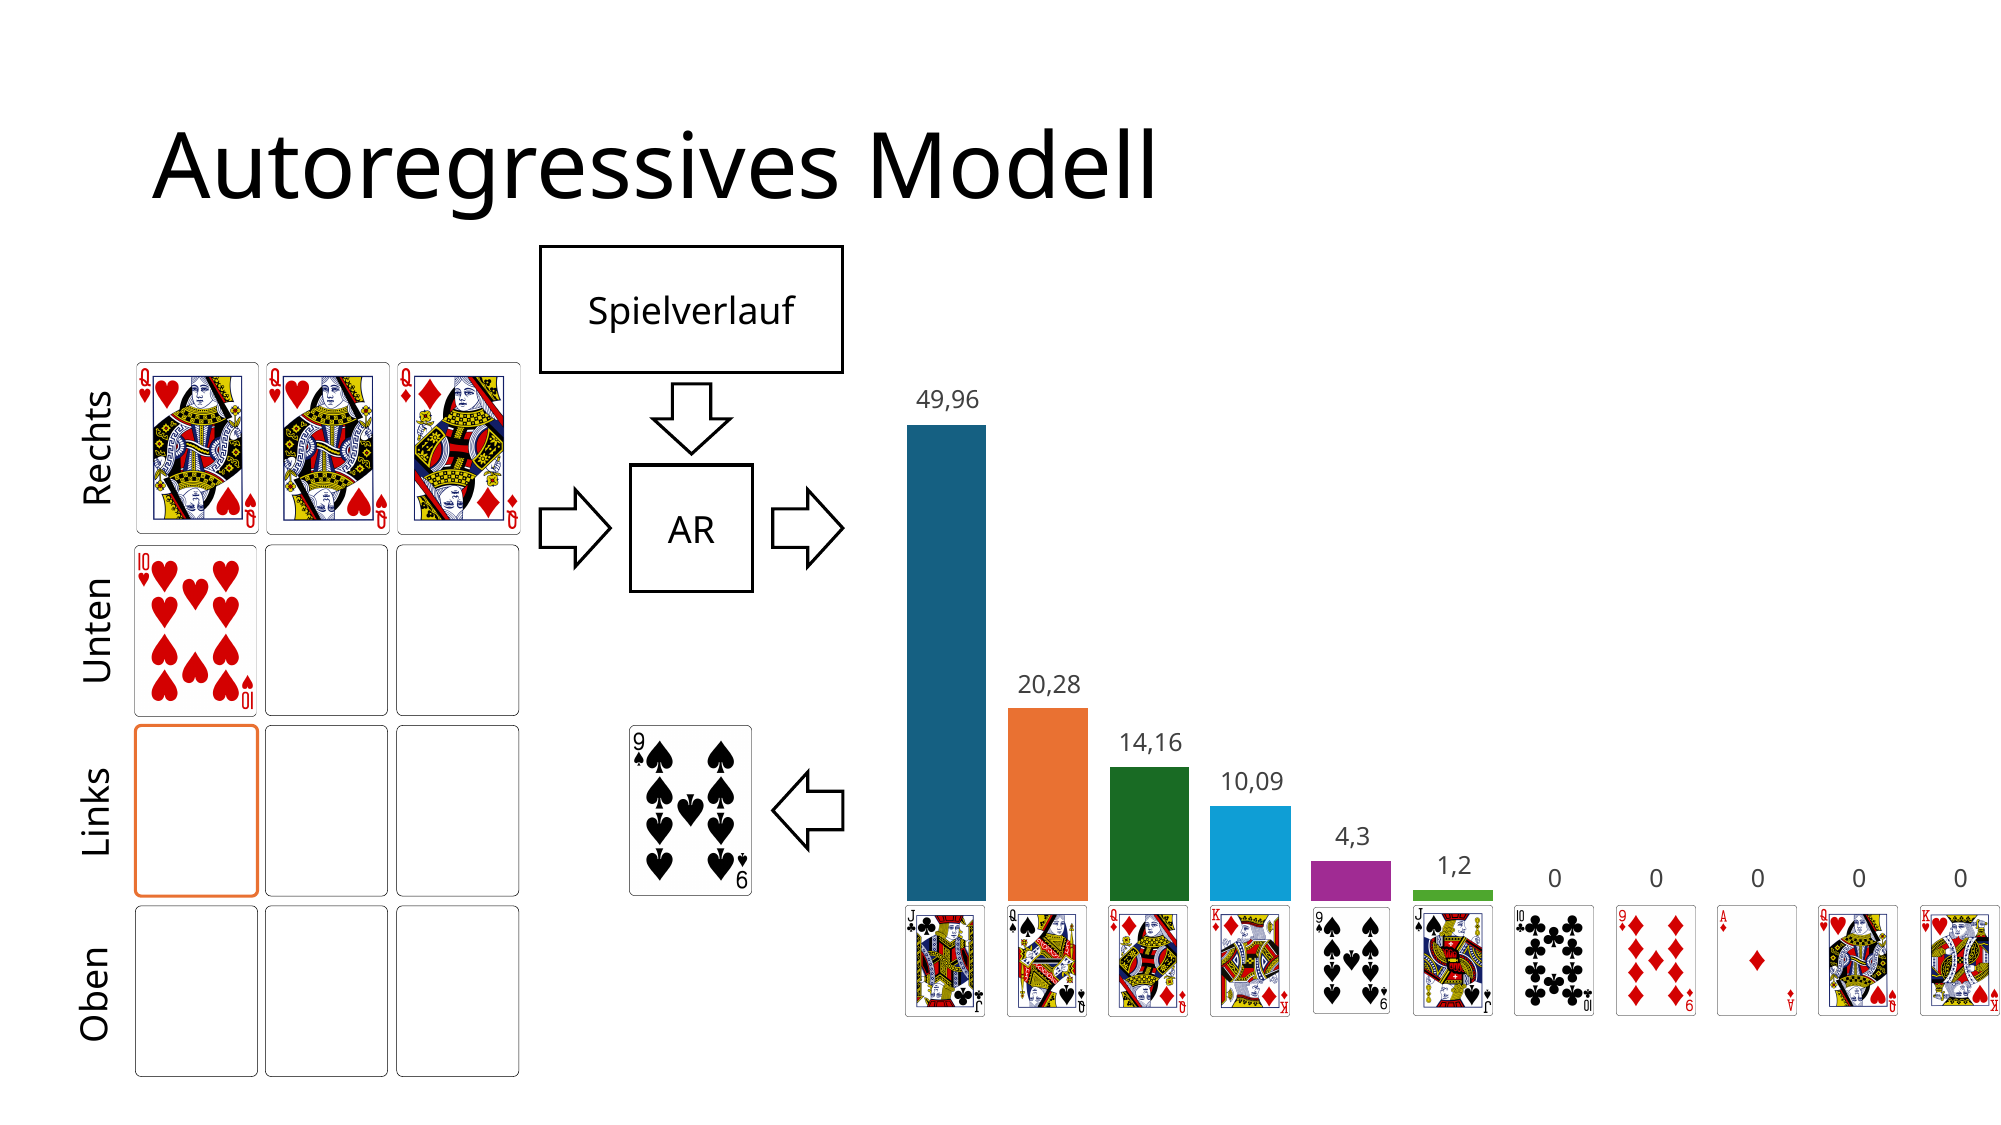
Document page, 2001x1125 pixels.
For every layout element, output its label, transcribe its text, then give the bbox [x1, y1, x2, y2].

text_box [649, 382, 735, 457]
text_box [396, 725, 519, 897]
text_box 4,3 [1320, 812, 1386, 858]
text_box [1008, 707, 1088, 902]
picture [904, 905, 986, 1017]
text_box [1311, 860, 1391, 902]
text_box [133, 723, 260, 898]
title Autoregressives Modell [137, 59, 1863, 278]
picture [1209, 905, 1290, 1017]
picture [396, 362, 521, 536]
picture [1716, 904, 1798, 1017]
text_box Oben [56, 908, 129, 1082]
text_box [770, 767, 845, 853]
text_box 20,28 [1002, 660, 1097, 706]
text_box 0 [1735, 854, 1780, 900]
text_box Rechts [59, 361, 132, 536]
text_box [1209, 805, 1291, 902]
text_box [1109, 766, 1190, 902]
text_box [771, 485, 845, 571]
text_box Spielverlauf [539, 245, 844, 374]
text_box [1412, 890, 1493, 902]
text_box [906, 424, 987, 902]
picture [1312, 907, 1390, 1015]
text_box 0 [1533, 854, 1578, 900]
picture [629, 724, 753, 897]
text_box [135, 905, 258, 1077]
picture [1514, 904, 1595, 1017]
text_box [538, 485, 613, 571]
text_box 49,96 [901, 376, 995, 422]
text_box 0 [1938, 854, 1983, 900]
text_box [265, 544, 388, 716]
picture [1108, 905, 1189, 1017]
picture [266, 362, 391, 536]
text_box [265, 905, 388, 1077]
text_box 0 [1837, 854, 1882, 900]
text_box 0 [1634, 854, 1679, 900]
text_box Links [57, 726, 130, 900]
text_box 1,2 [1421, 842, 1487, 887]
text_box 14,16 [1104, 718, 1198, 764]
text_box [396, 905, 519, 1077]
text_box [396, 544, 519, 716]
picture [1412, 904, 1493, 1017]
picture [1920, 904, 2000, 1017]
picture [1818, 904, 1899, 1017]
picture [1615, 904, 1697, 1017]
picture [133, 545, 257, 718]
text_box AR [629, 463, 754, 593]
picture [1006, 905, 1087, 1017]
text_box [265, 725, 388, 897]
picture [136, 362, 260, 535]
text_box Unten [58, 544, 132, 719]
text_box 10,09 [1205, 757, 1299, 803]
